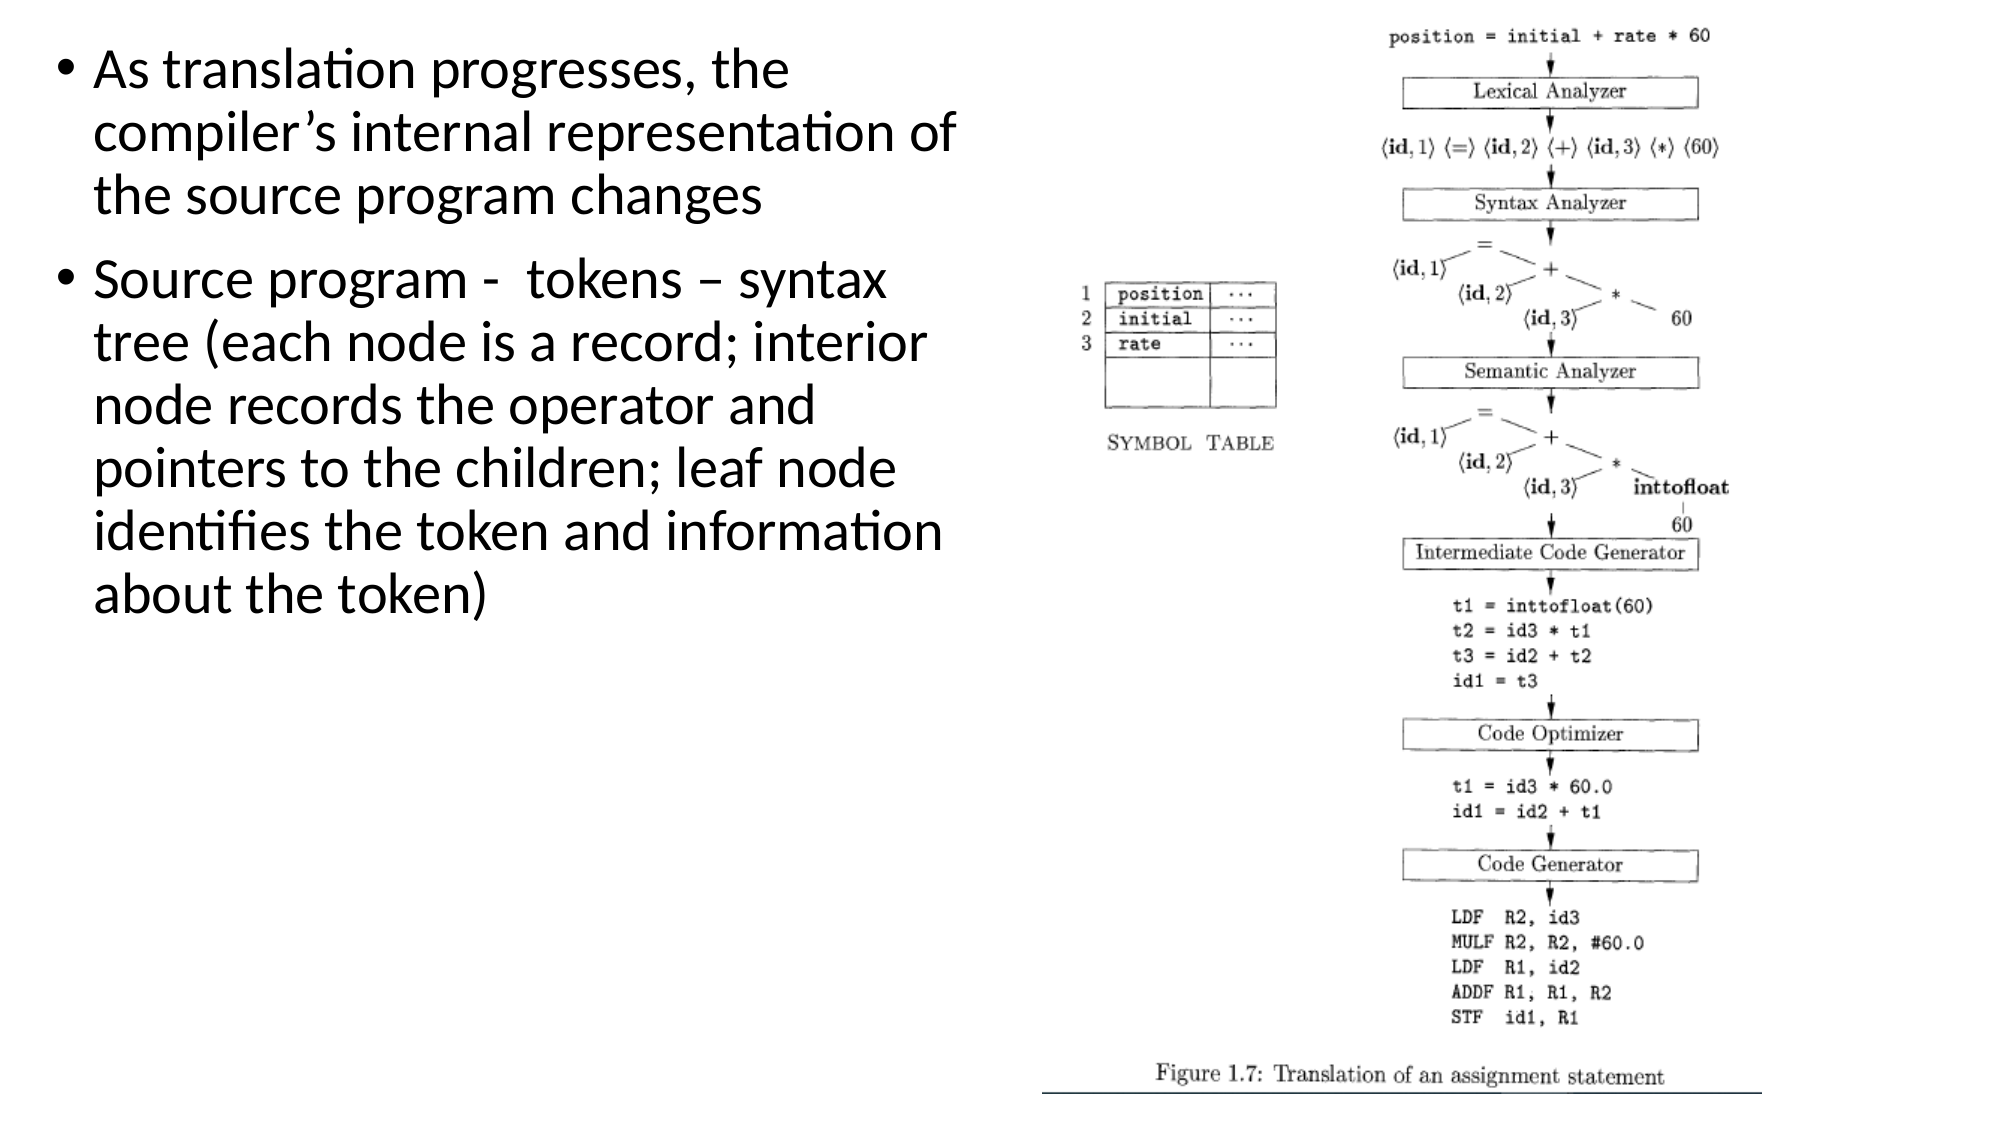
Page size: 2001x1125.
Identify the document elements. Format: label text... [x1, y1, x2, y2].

list As translation progresses, the compiler’s internal representation of the source program changes Source program - tokens – syntax tree (each node is a record; interior node records the operator and pointers to the children; leaf node identifies the token and information about the token) [40, 30, 1000, 1109]
picture [1042, 0, 1762, 1094]
